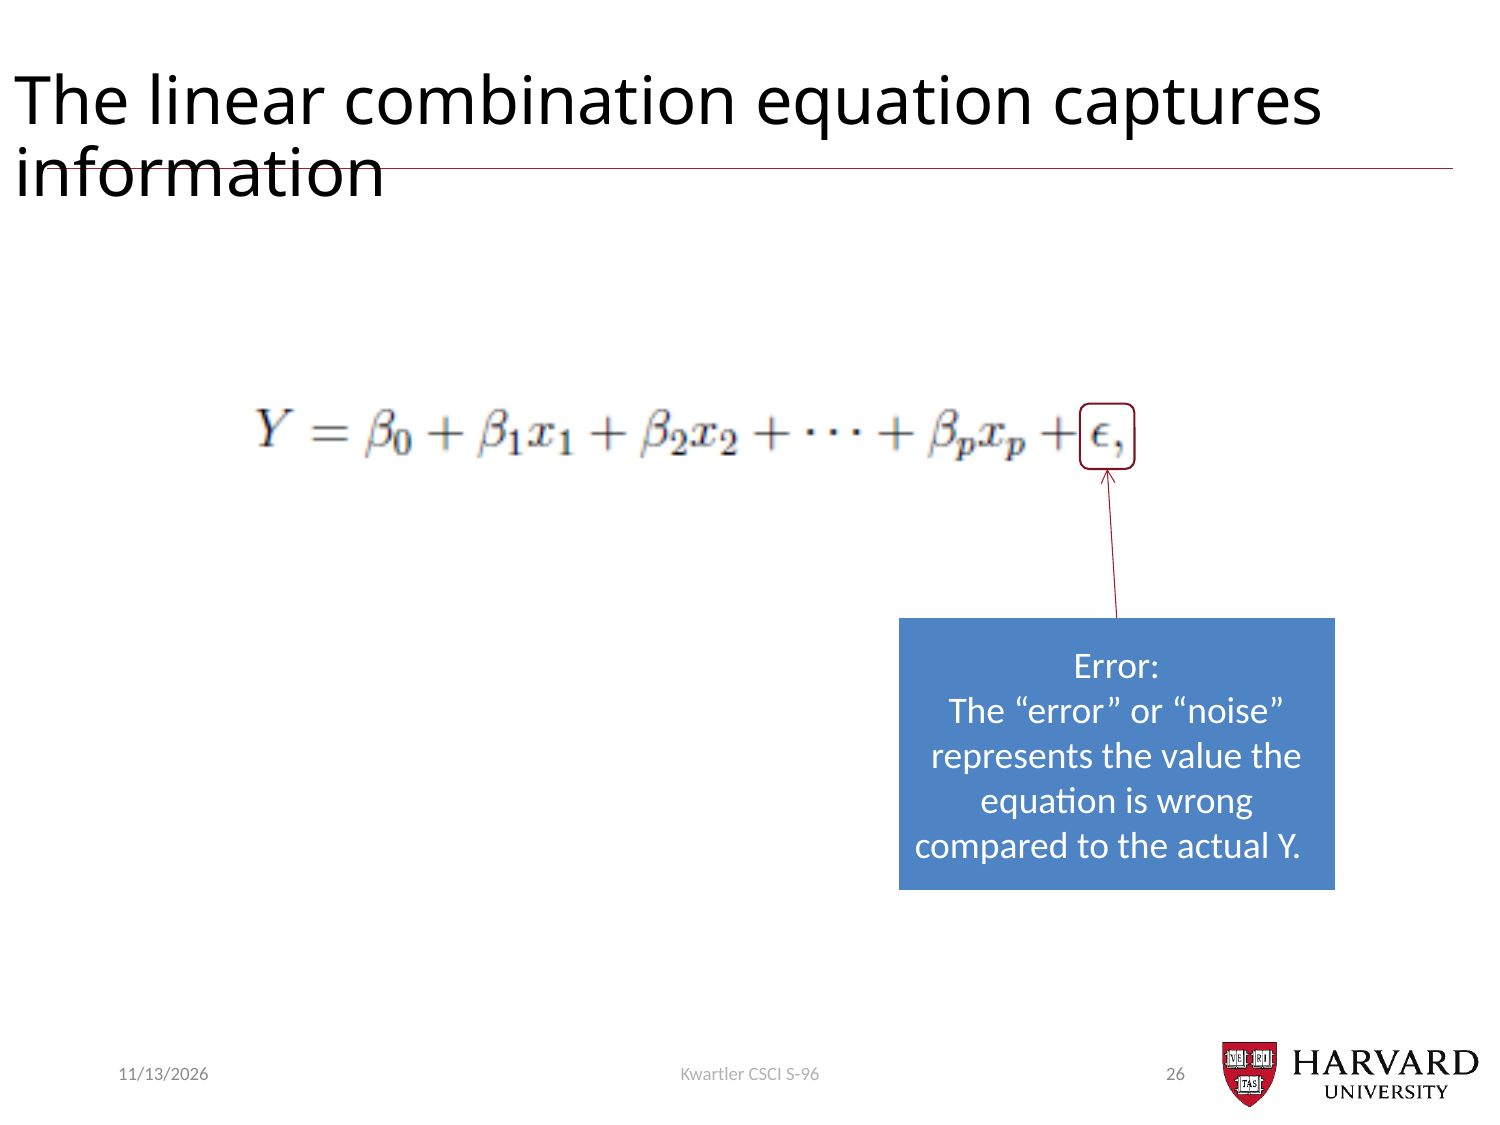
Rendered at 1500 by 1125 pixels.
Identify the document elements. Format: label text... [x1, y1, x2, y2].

text_box Error: The “error” or “noise” represents the value the equation is wrong compared to the actual Y. [899, 618, 1335, 890]
title The linear combination equation captures information [0, 59, 1500, 157]
picture [174, 363, 1201, 502]
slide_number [103, 1042, 441, 1103]
picture [1200, 1024, 1500, 1125]
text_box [1107, 468, 1117, 619]
footer Kwartler CSCI S-96 [496, 1042, 1004, 1103]
slide_number 26 [1059, 1042, 1200, 1103]
